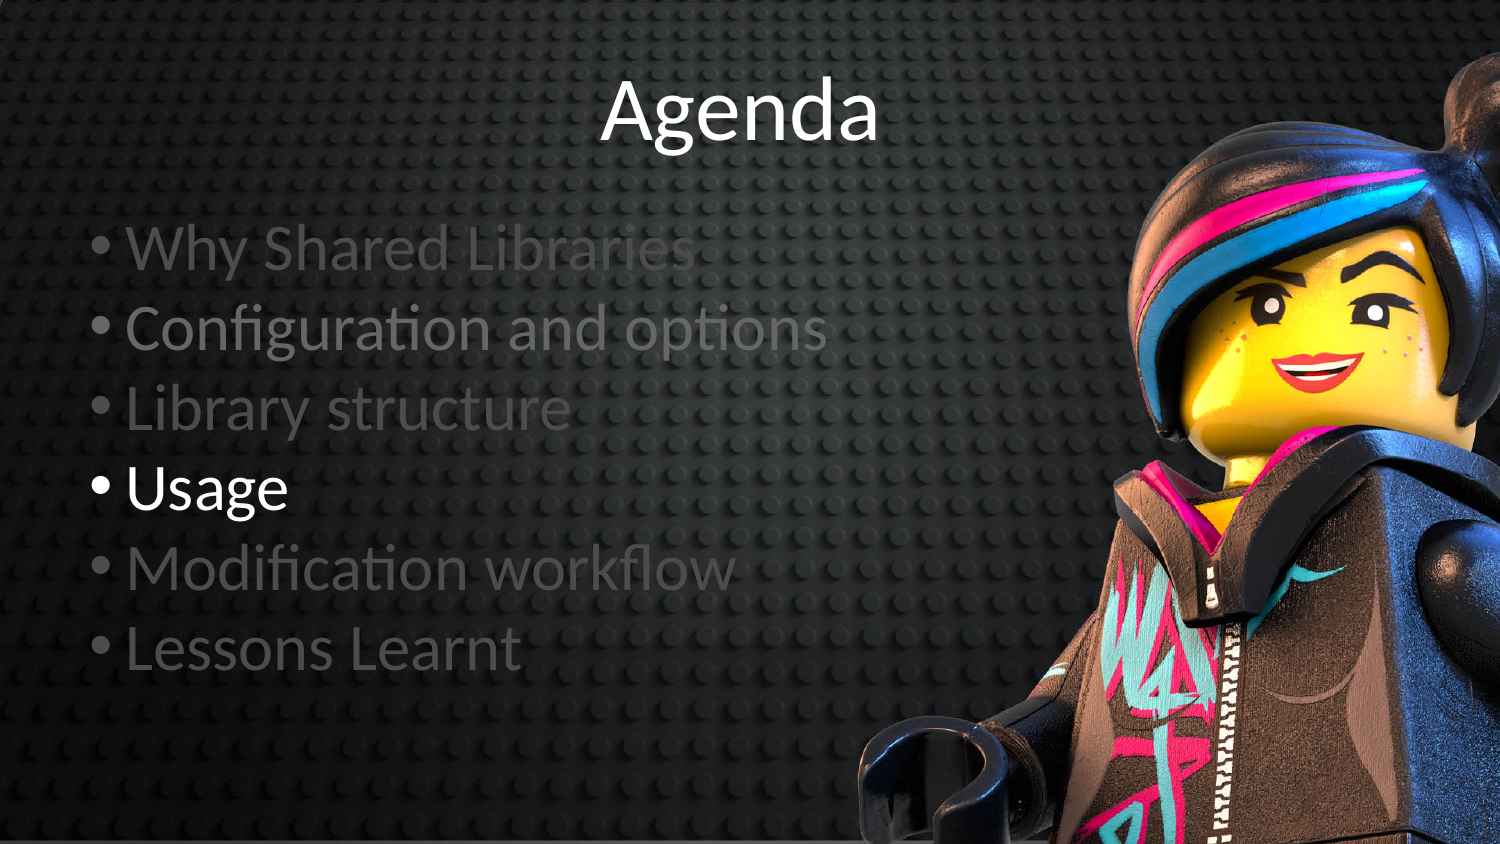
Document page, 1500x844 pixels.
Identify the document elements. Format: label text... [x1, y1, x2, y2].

text_box Agenda [75, 33, 1425, 175]
text_box Why Shared Libraries Configuration and options Library structure Usage Modification workflow Lessons Learnt [75, 196, 1425, 754]
picture [0, 0, 1500, 844]
